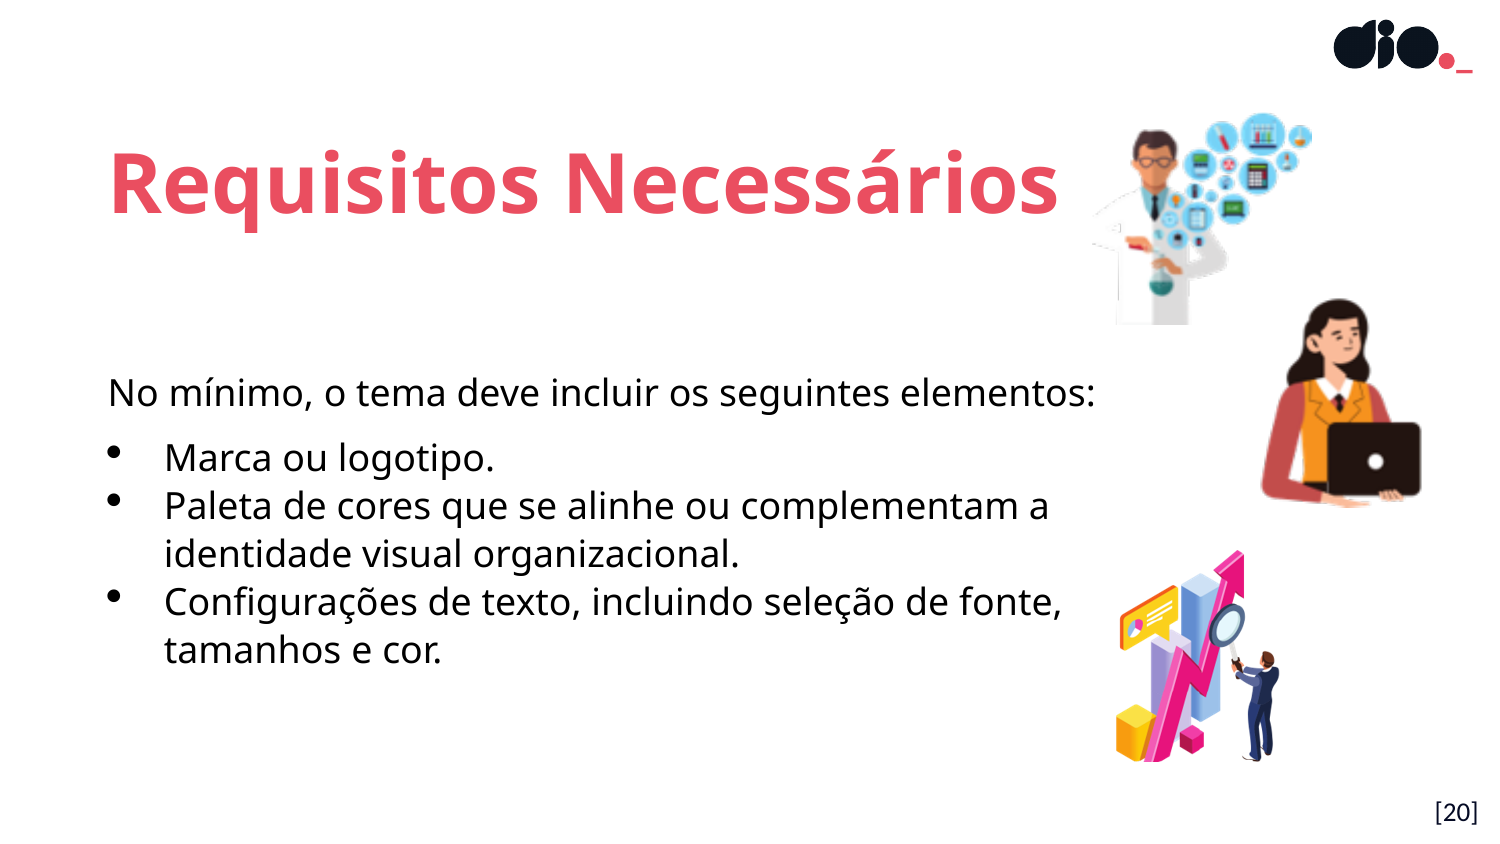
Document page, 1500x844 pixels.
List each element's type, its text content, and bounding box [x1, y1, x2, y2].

text_box No mínimo, o tema deve incluir os seguintes elementos: Marca ou logotipo. Paleta de cores que se alinhe ou complementam a identidade visual organizacional. Configurações de texto, incluindo seleção de fonte, tamanhos e cor. [92, 306, 1121, 732]
picture [1333, 19, 1473, 74]
picture [1095, 549, 1305, 763]
slide_number [20] [1403, 779, 1494, 844]
text_box Requisitos Necessários [92, 104, 1408, 243]
picture [1091, 112, 1442, 508]
